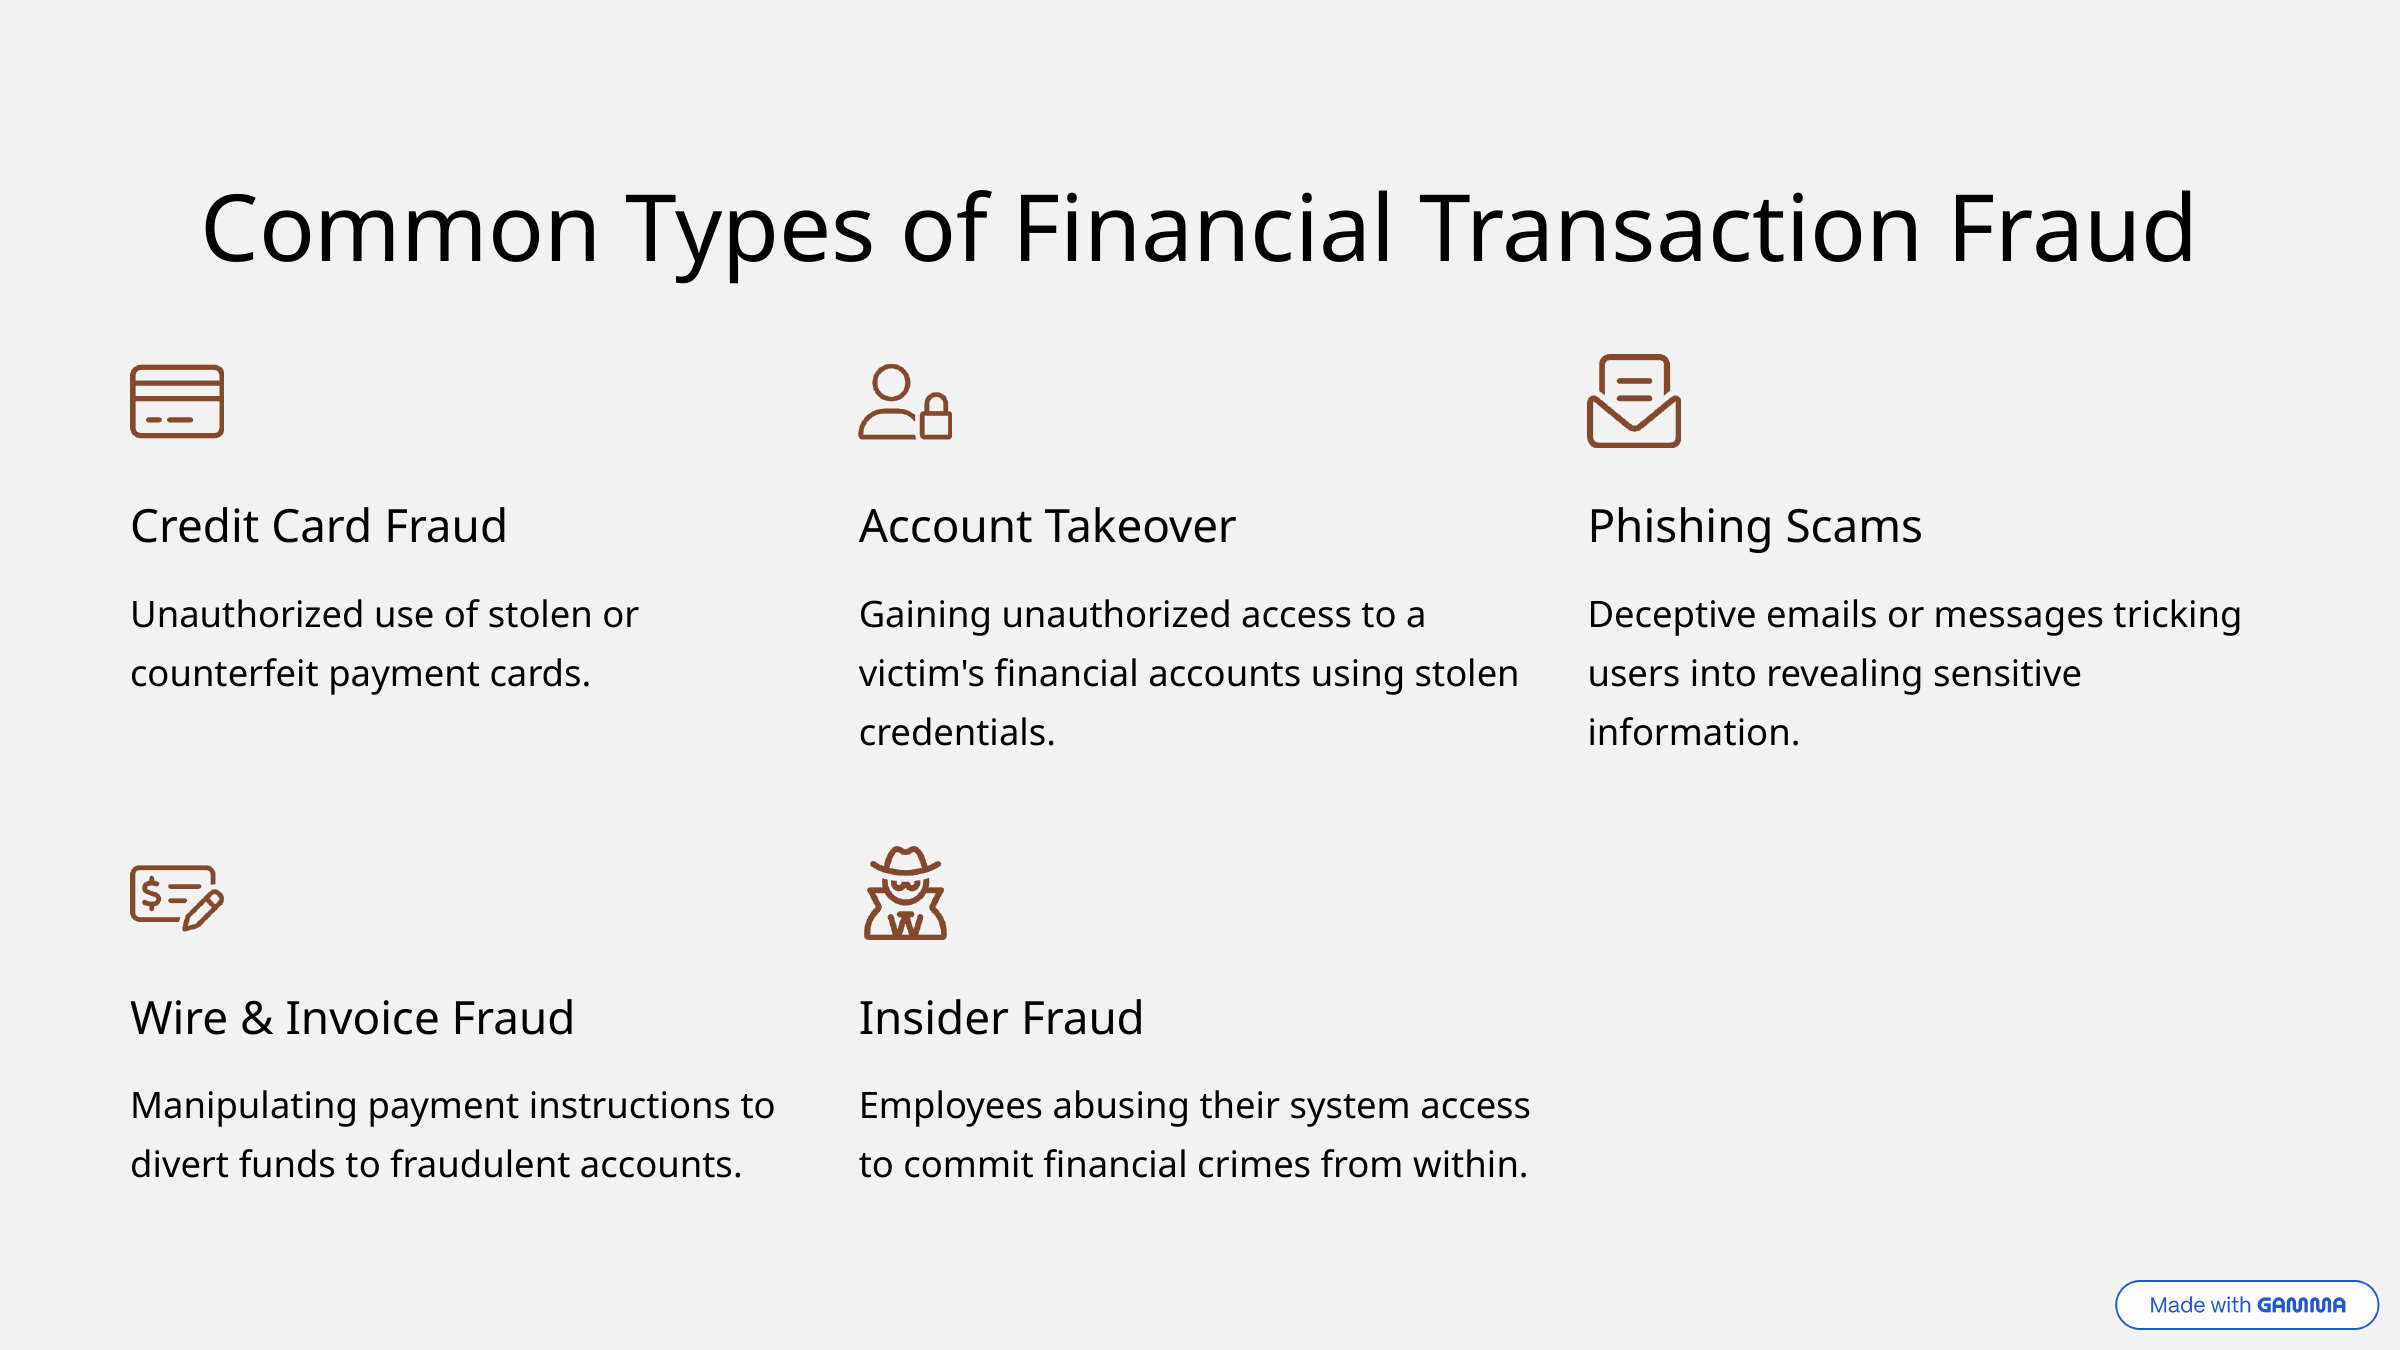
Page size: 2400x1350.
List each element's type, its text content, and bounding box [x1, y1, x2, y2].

text_box Phishing Scams [1587, 494, 2053, 553]
picture [858, 846, 952, 940]
picture [2106, 1271, 2389, 1339]
text_box Gaining unauthorized access to a victim's financial accounts using stolen credentials. [858, 574, 1541, 754]
text_box Insider Fraud [858, 986, 1324, 1045]
text_box Unauthorized use of stolen or counterfeit payment cards. [130, 574, 813, 694]
text_box Common Types of Financial Transaction Fraud [147, 164, 2253, 281]
picture [1587, 354, 1681, 449]
picture [130, 354, 224, 449]
text_box Employees abusing their system access to commit financial crimes from within. [858, 1066, 1541, 1186]
text_box Wire & Invoice Fraud [130, 986, 612, 1045]
text_box Deceptive emails or messages tricking users into revealing sensitive information. [1587, 574, 2270, 754]
text_box Manipulating payment instructions to divert funds to fraudulent accounts. [130, 1066, 813, 1186]
picture [858, 354, 952, 449]
text_box Credit Card Fraud [130, 494, 596, 553]
picture [130, 846, 224, 940]
text_box Account Takeover [858, 494, 1324, 553]
